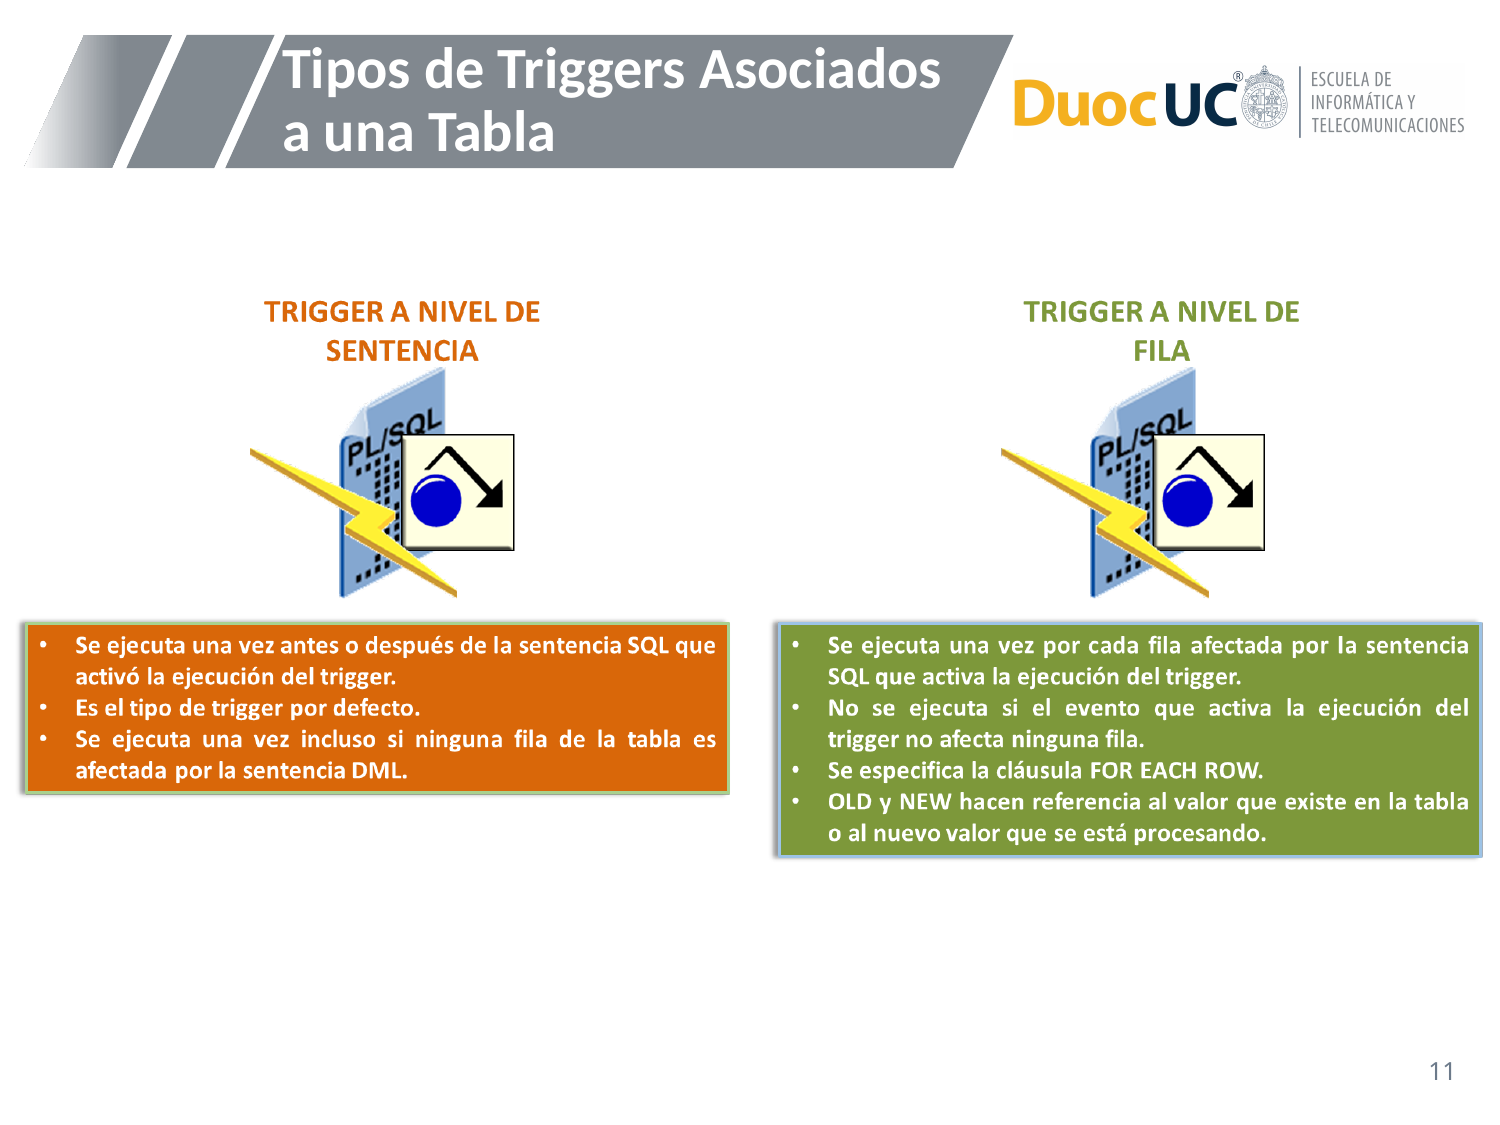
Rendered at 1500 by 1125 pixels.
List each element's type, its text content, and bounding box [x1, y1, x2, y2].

picture [1013, 63, 1465, 140]
picture [11, 280, 1486, 870]
title Tipos de Triggers Asociados a una Tabla [267, 34, 971, 169]
